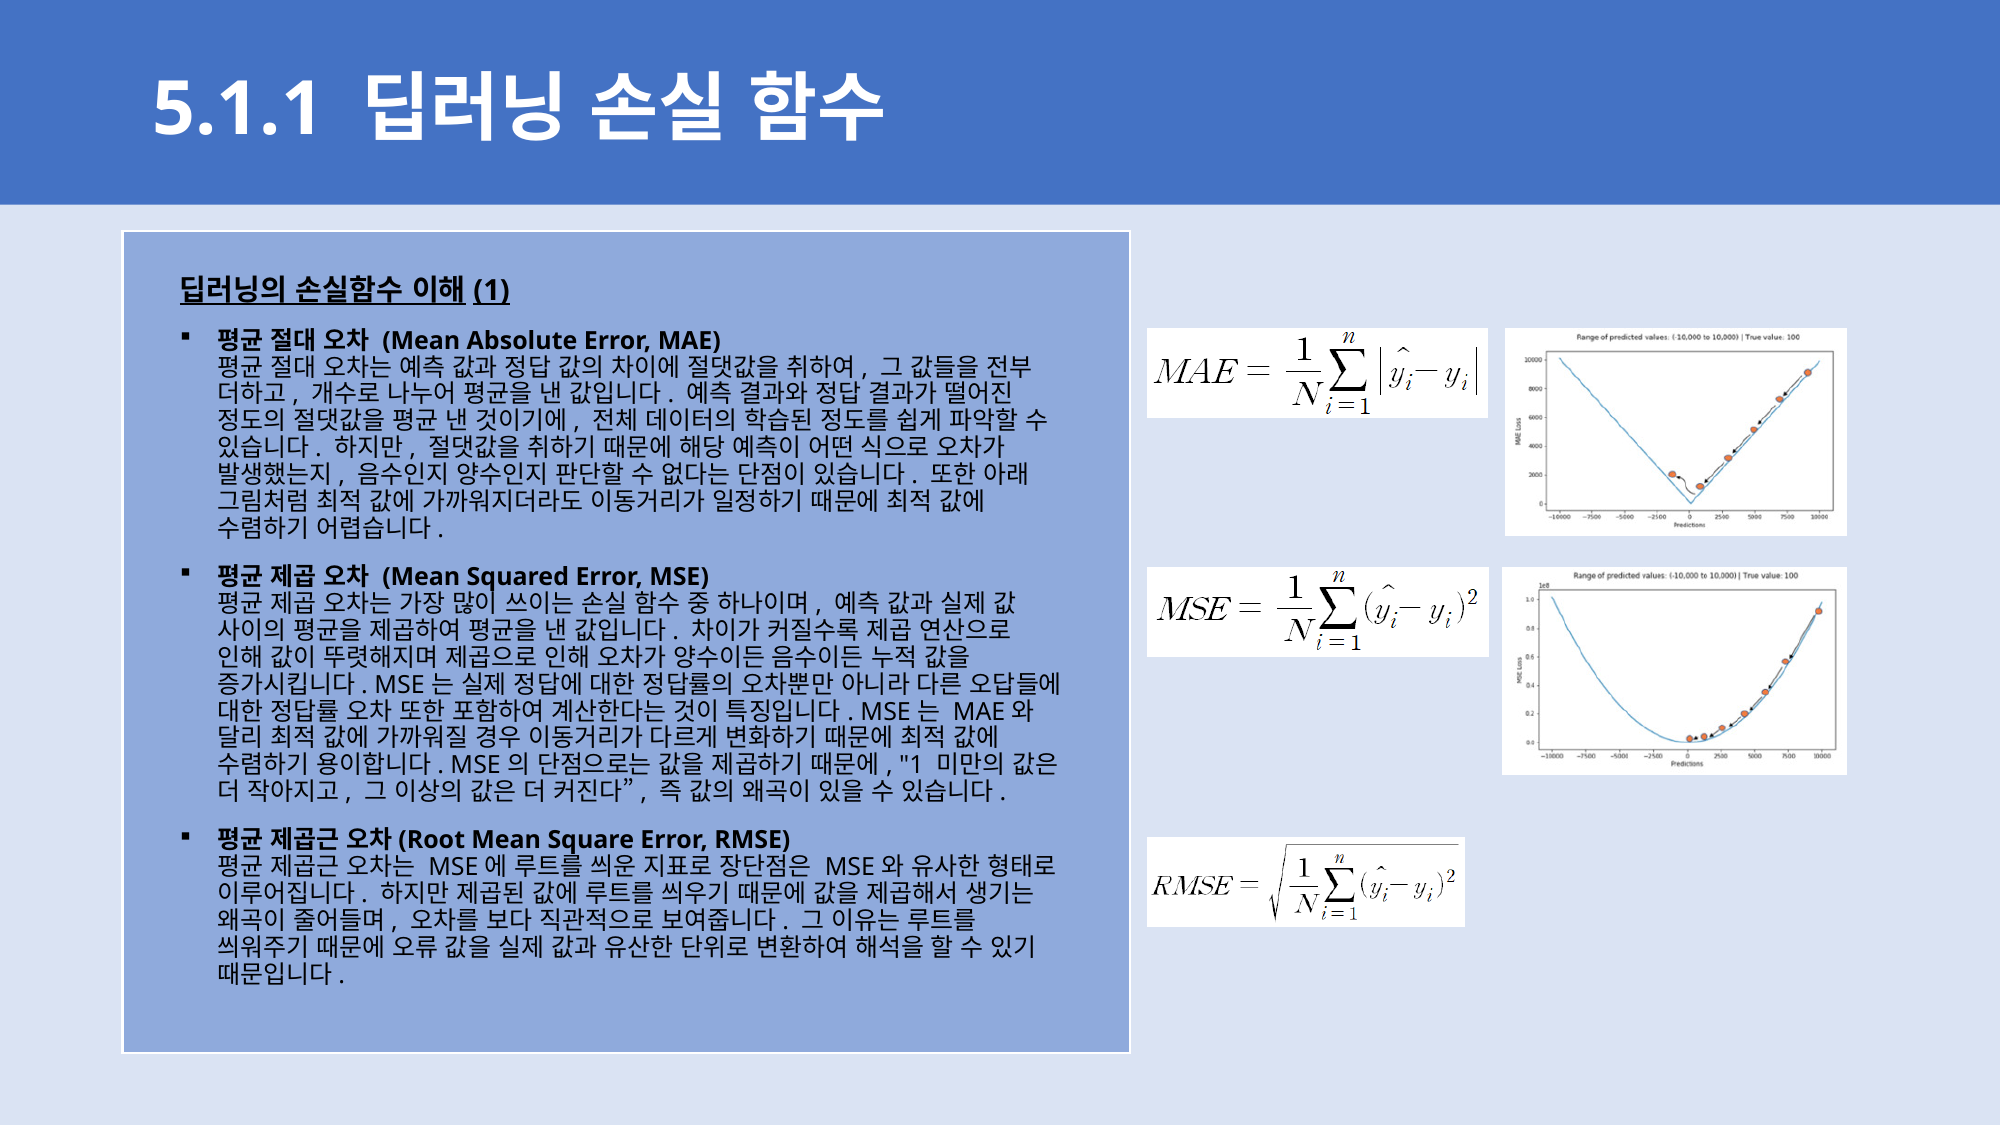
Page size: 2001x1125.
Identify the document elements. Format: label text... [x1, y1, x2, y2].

title 5.1.1 딥러닝 손실 함수 [137, 1, 1863, 220]
picture [1147, 837, 1465, 927]
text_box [122, 231, 1131, 1054]
picture [1147, 567, 1489, 657]
picture [1147, 328, 1488, 418]
picture [1502, 567, 1847, 775]
picture [1504, 328, 1847, 536]
